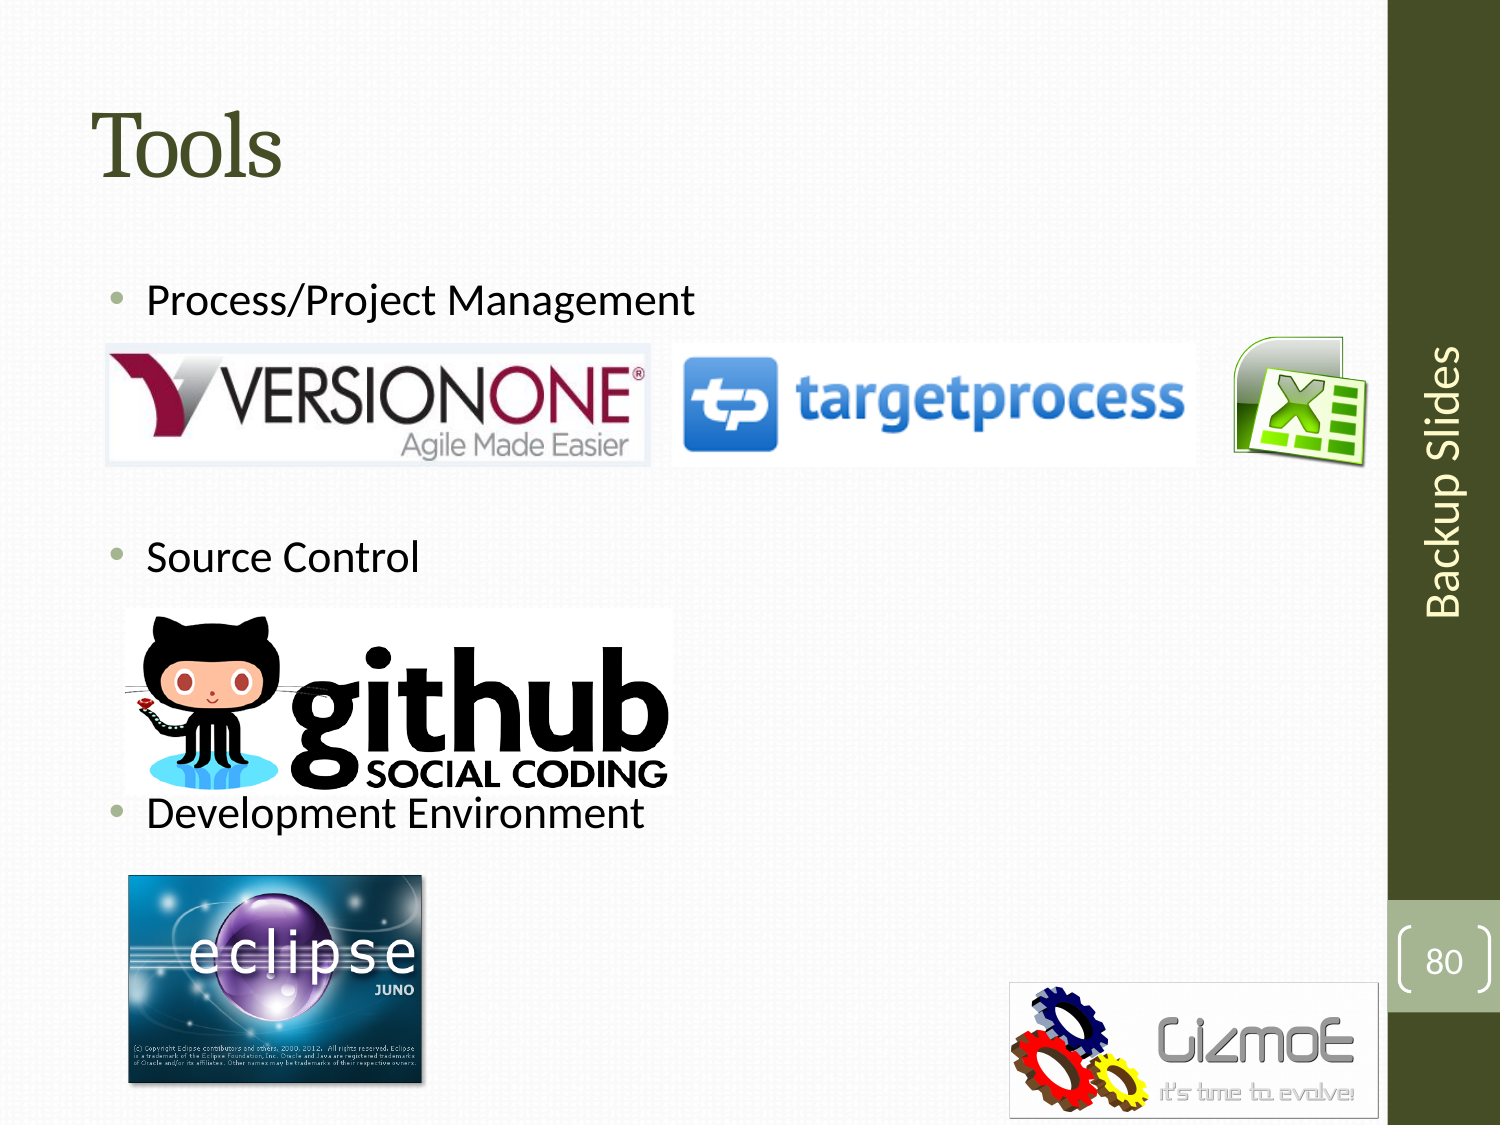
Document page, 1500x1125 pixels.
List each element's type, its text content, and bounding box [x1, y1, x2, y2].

picture [1005, 979, 1382, 1121]
picture [1227, 328, 1372, 473]
slide_number 79 [1397, 925, 1492, 994]
picture [124, 608, 674, 796]
picture [104, 343, 652, 468]
list Process/Project Management Source Control Development Environment [75, 262, 1325, 1050]
picture [672, 343, 1197, 468]
slide_number Backup Slides [1408, 288, 1469, 636]
picture [124, 870, 428, 1089]
title Tools [75, 45, 1325, 233]
